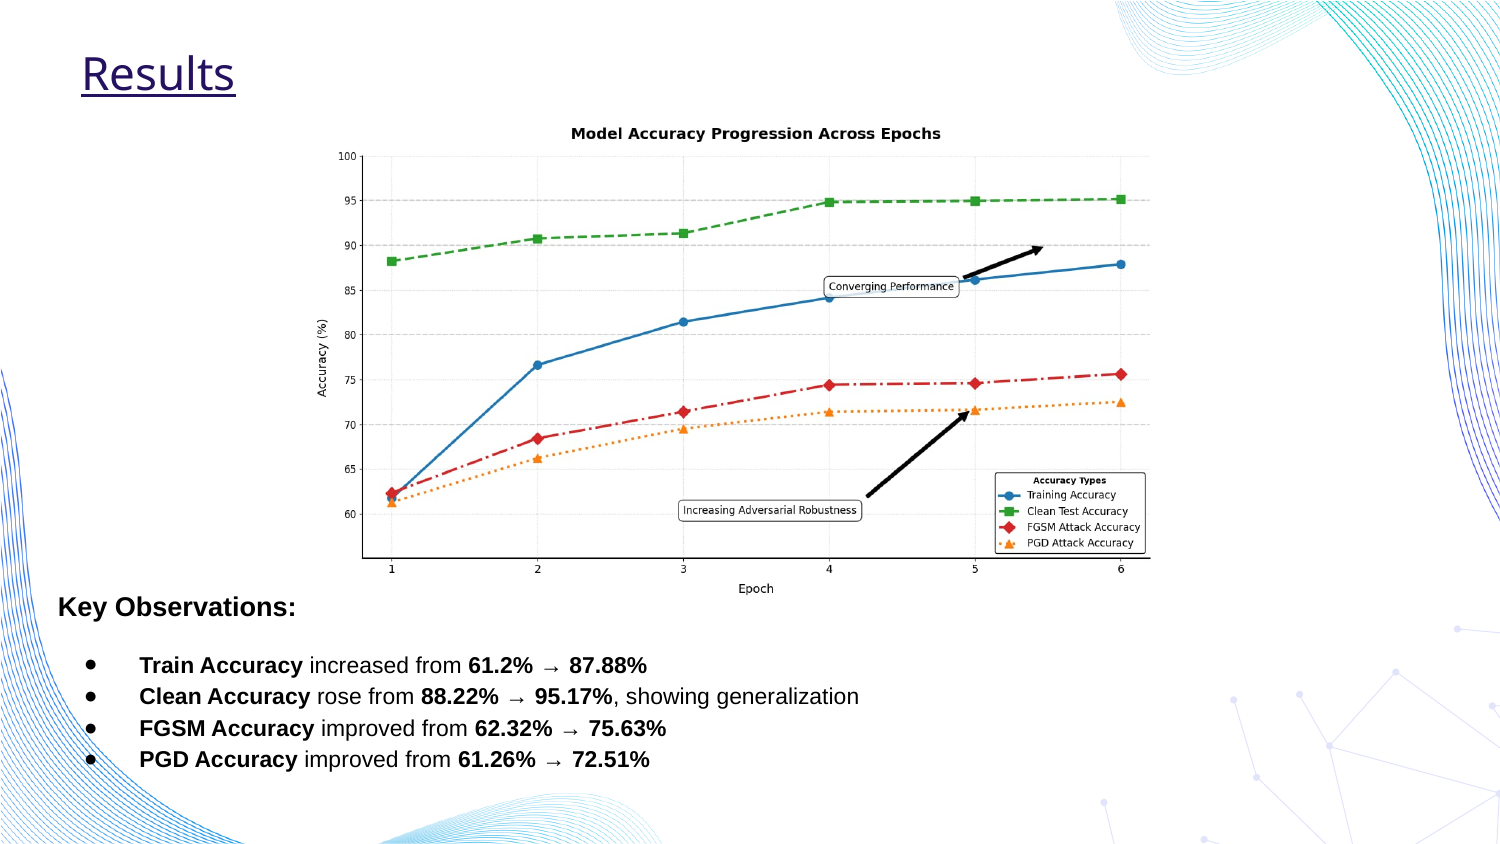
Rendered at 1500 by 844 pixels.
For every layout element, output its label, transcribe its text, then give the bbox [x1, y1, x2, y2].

text_box Key Observations: Train Accuracy increased from 61.2% → 87.88% Clean Accuracy rose from 88.22% → 95.17%, showing generalization FGSM Accuracy improved from 62.32% → 75.63% PGD Accuracy improved from 61.26% → 72.51% [42, 116, 1472, 844]
picture [311, 120, 1155, 601]
picture [0, 336, 42, 844]
picture [1109, 0, 1500, 532]
text_box Results [66, 29, 1400, 116]
